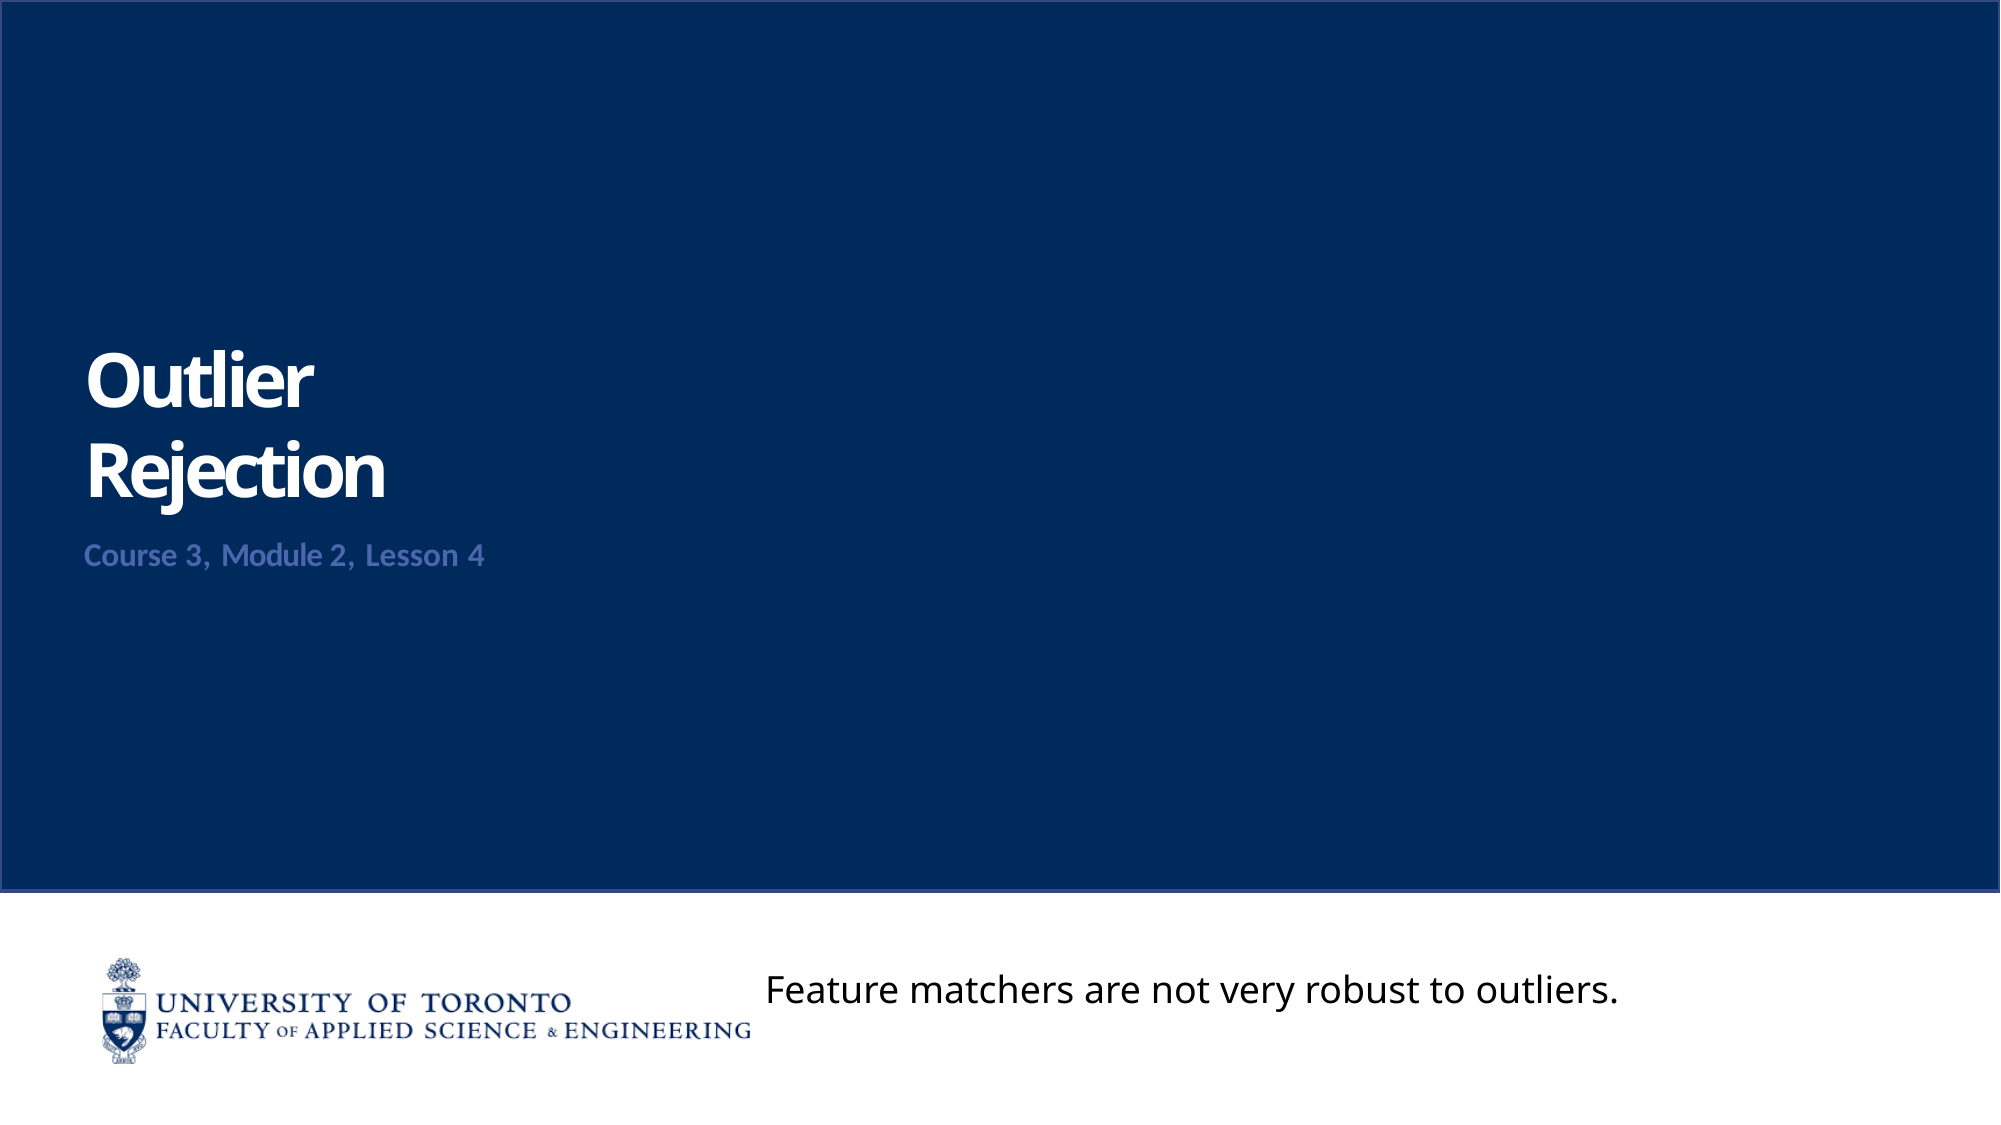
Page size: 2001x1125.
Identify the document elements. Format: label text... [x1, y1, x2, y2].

text_box Course 3, Module 2, Lesson 4 [82, 531, 499, 574]
text_box Outlier Rejection [82, 330, 639, 513]
text_box [102, 958, 751, 1064]
text_box Feature matchers are not very robust to outliers. [750, 958, 1645, 1019]
text_box [0, 0, 2000, 891]
